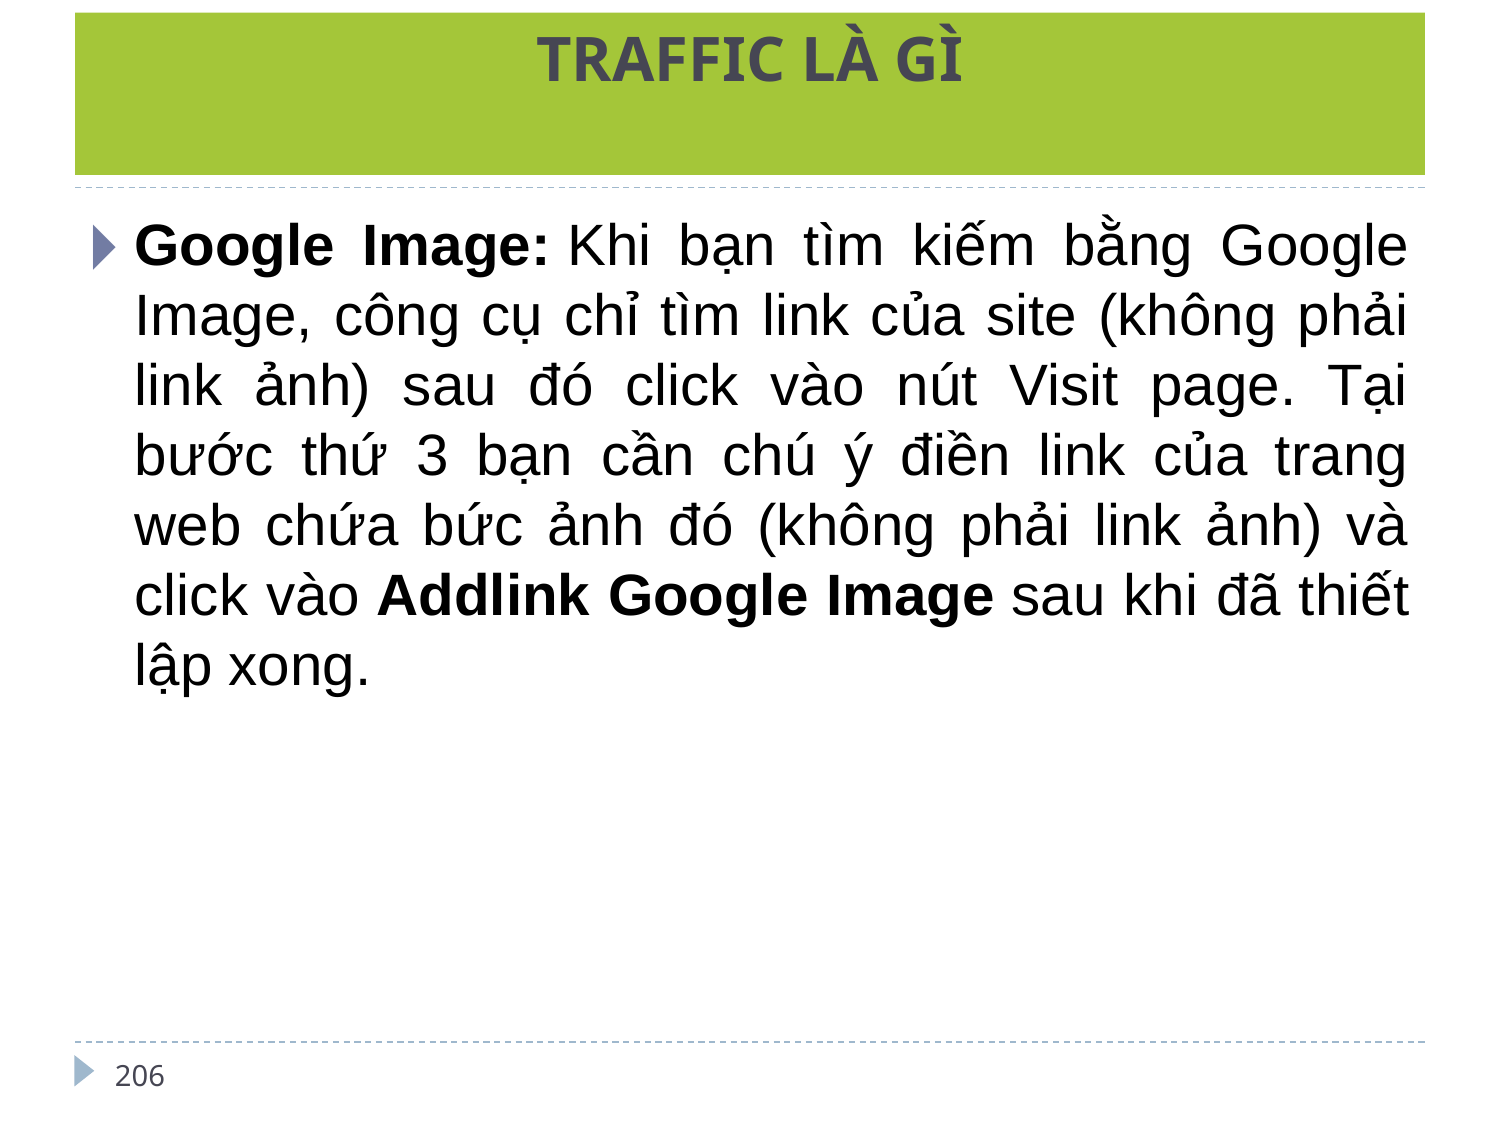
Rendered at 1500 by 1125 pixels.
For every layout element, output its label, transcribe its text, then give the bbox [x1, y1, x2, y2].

title TRAFFIC LÀ GÌ [75, 12, 1425, 175]
list Google Image: Khi bạn tìm kiếm bằng Google Image, công cụ chỉ tìm link của site (không phải link ảnh) sau đó click vào nút Visit page. Tại bước thứ 3 bạn cần chú ý điền link của trang web chứa bức ảnh đó (không phải link ảnh) và click vào Addlink Google Image sau khi đã thiết lập xong. [75, 200, 1425, 1010]
slide_number 206 [99, 1050, 425, 1110]
